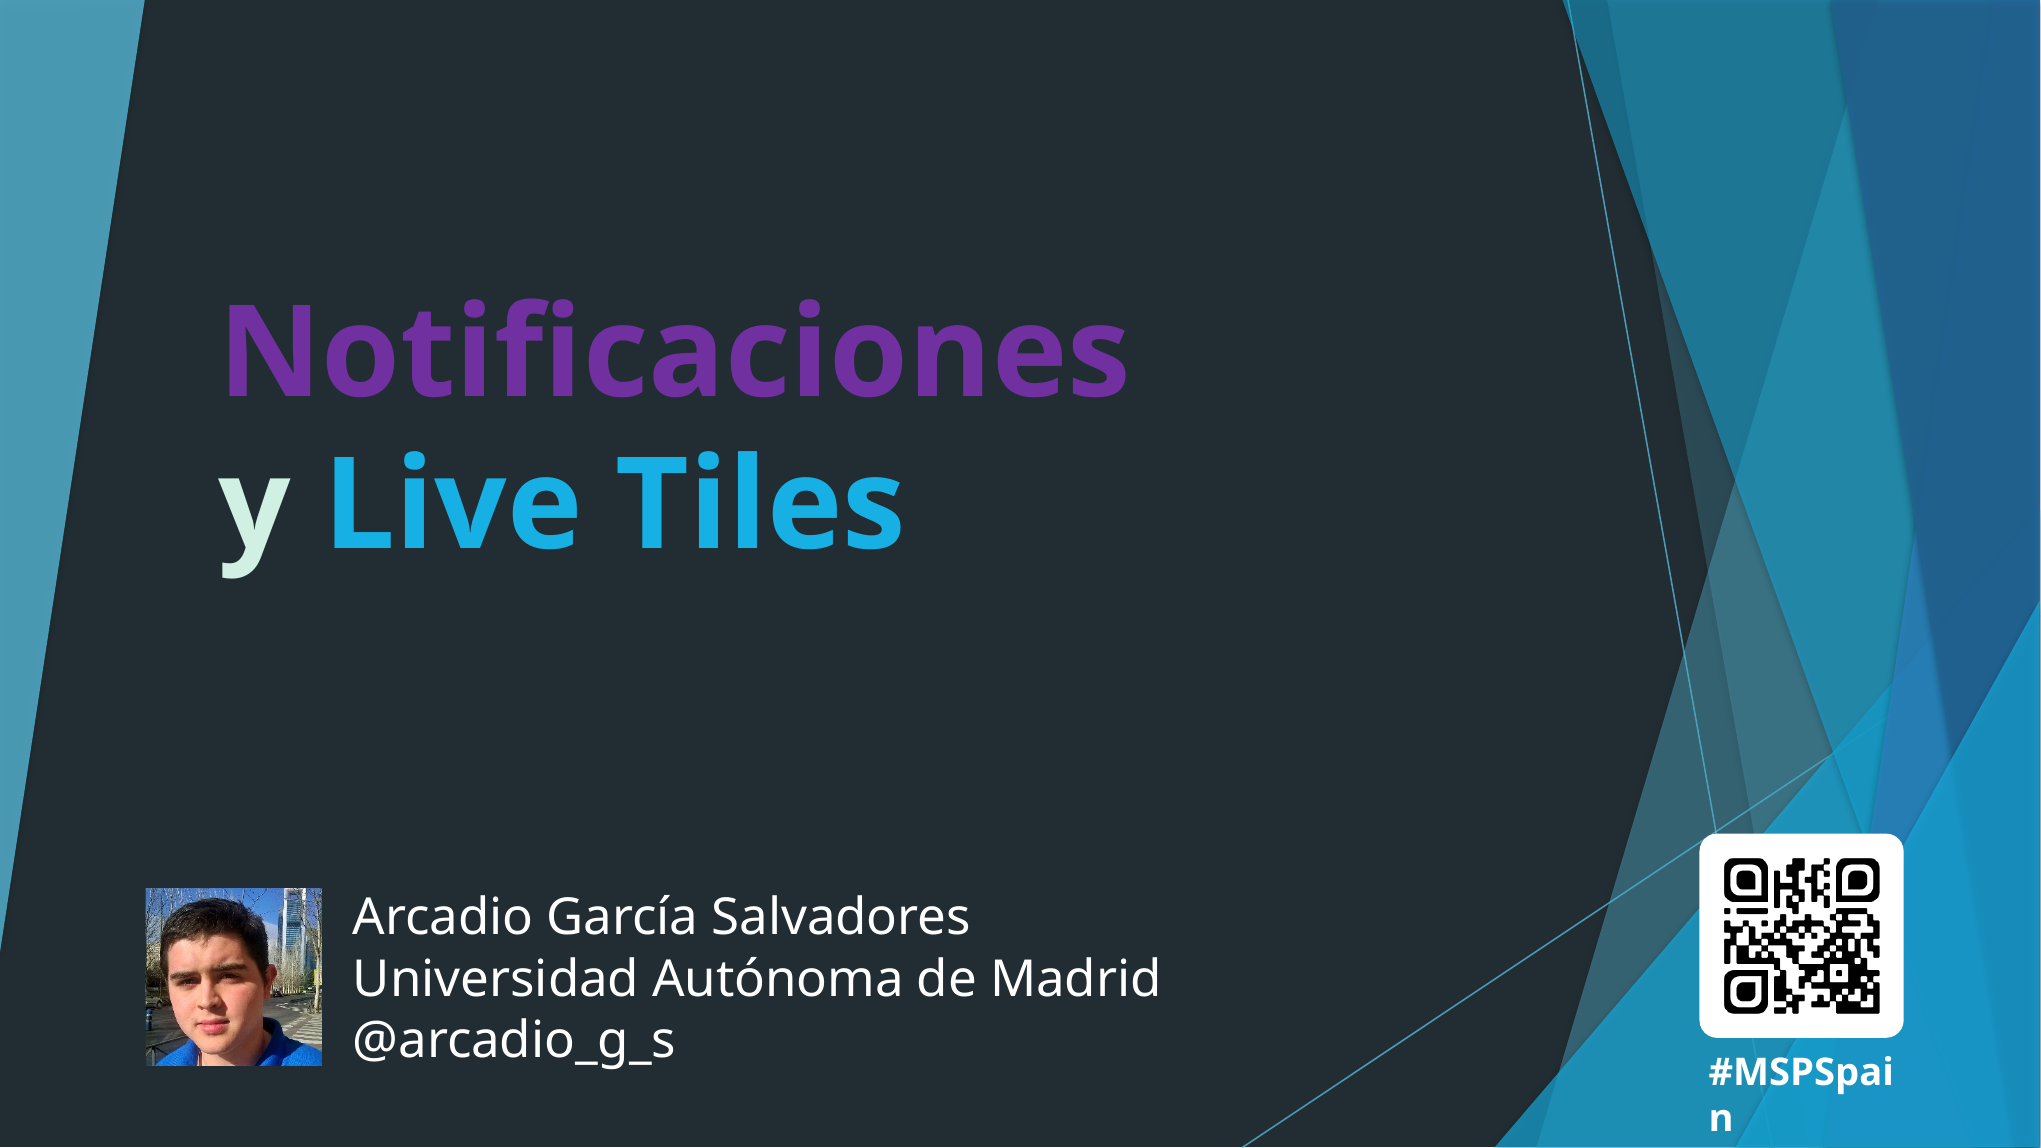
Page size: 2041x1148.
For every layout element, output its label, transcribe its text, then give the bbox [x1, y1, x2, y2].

text_box Notificaciones y Live Tiles [203, 261, 2041, 582]
picture [145, 887, 323, 1066]
text_box #MSPSpain [1693, 1039, 1920, 1147]
picture [1698, 833, 1905, 1039]
text_box Arcadio García Salvadores Universidad Autónoma de Madrid @arcadio_g_s [338, 876, 1262, 1075]
